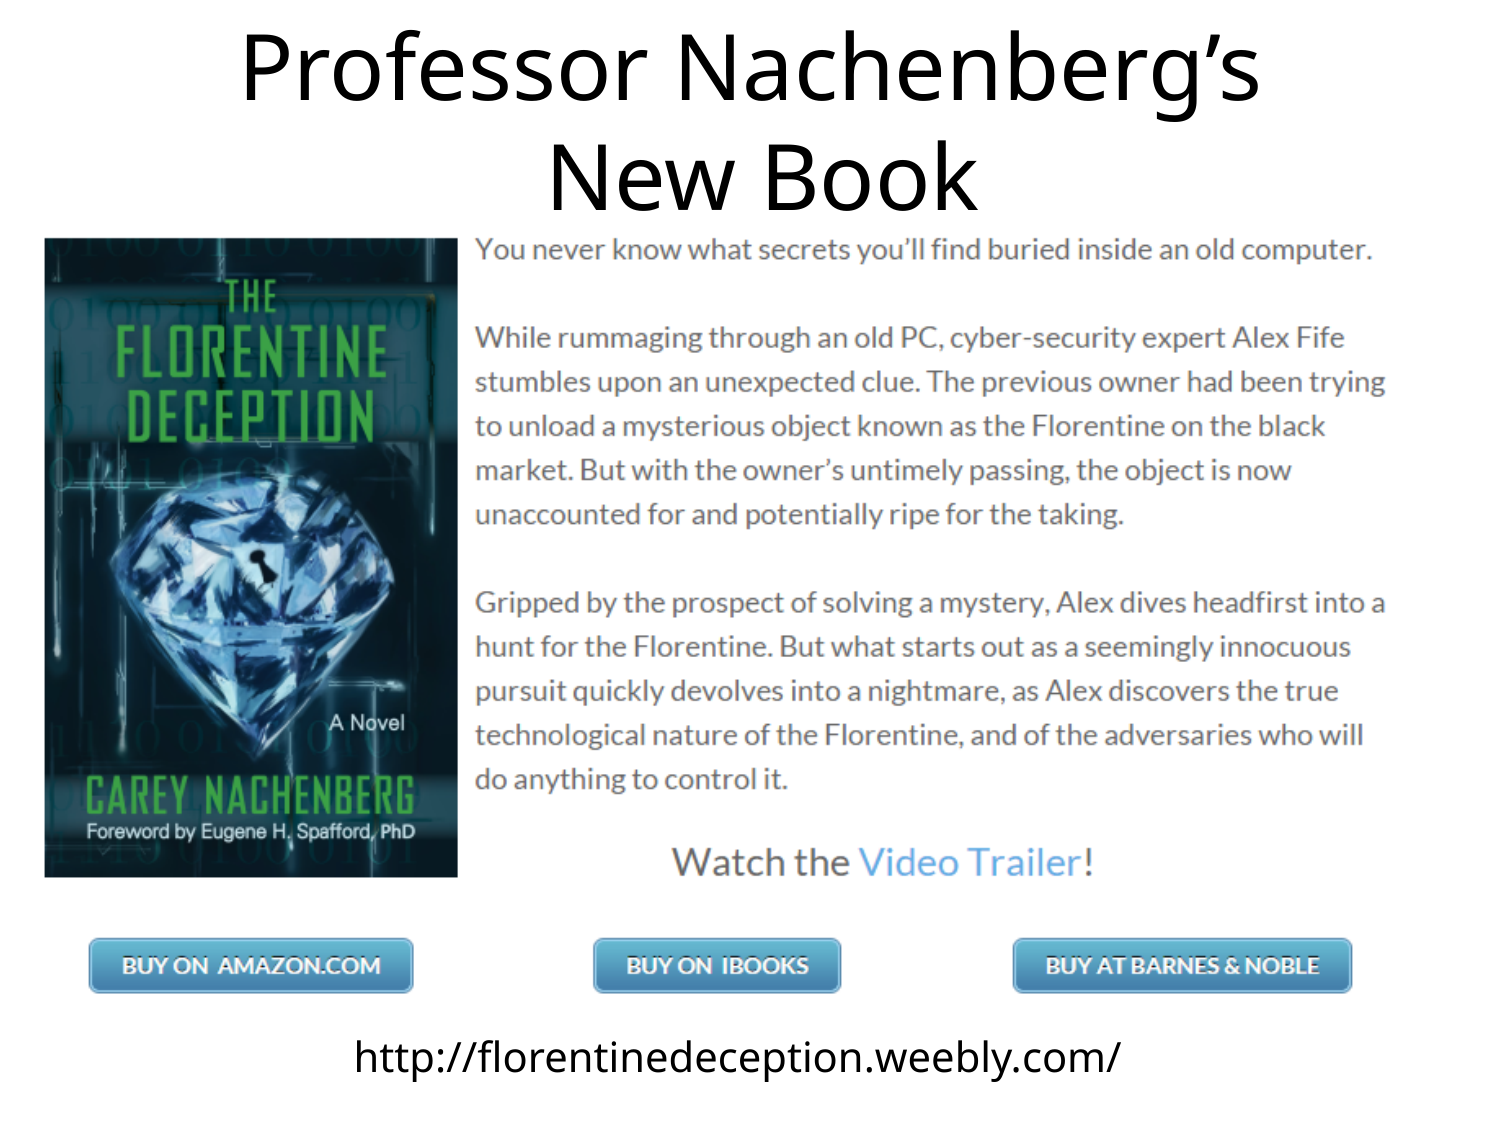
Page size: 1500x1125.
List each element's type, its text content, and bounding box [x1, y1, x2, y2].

picture [27, 227, 1401, 1002]
title Professor Nachenberg’s New Book [125, 24, 1400, 213]
text_box http://florentinedeception.weebly.com/ [338, 1023, 1225, 1089]
